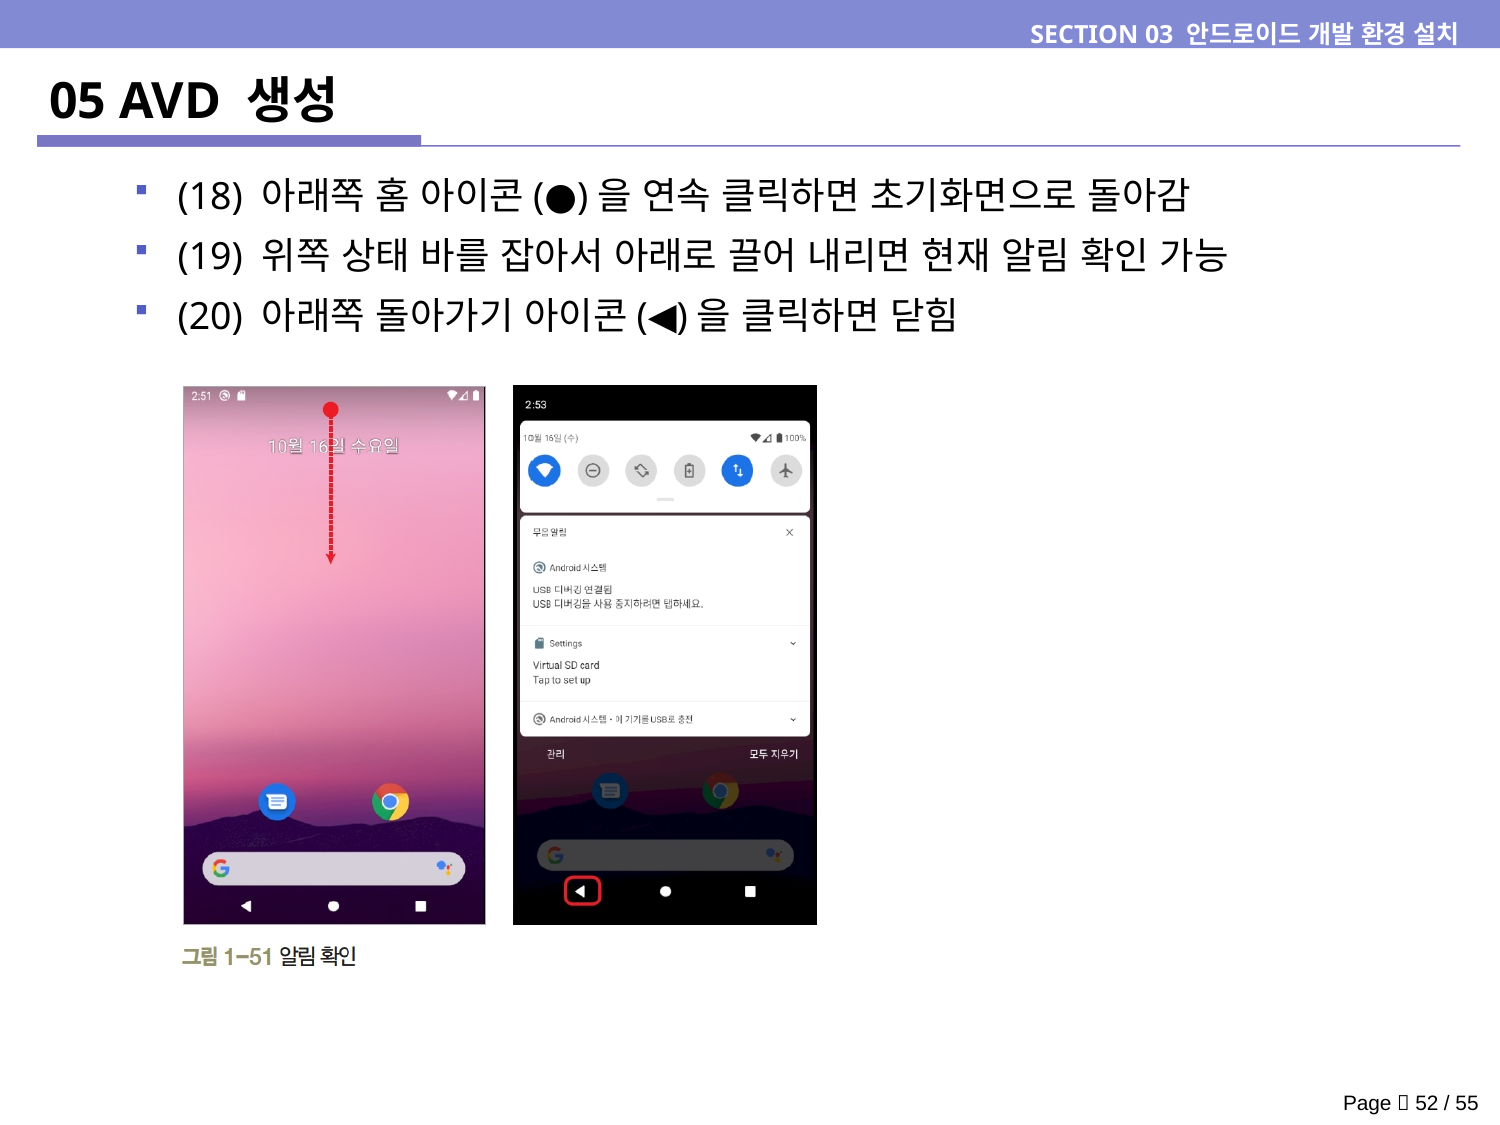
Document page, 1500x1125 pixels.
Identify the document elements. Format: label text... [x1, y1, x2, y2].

title 05 AVD 생성 [48, 67, 1448, 132]
picture [179, 384, 818, 971]
text_box SECTION 03 안드로이드 개발 환경 설치 [1015, 11, 1500, 57]
list (18) 아래쪽 홈 아이콘(●)을 연속 클릭하면 초기화면으로 돌아감 (19) 위쪽 상태 바를 잡아서 아래로 끌어 내리면 현재 알림 확인 가능 (20) 아래쪽 돌아가기 아이콘(◀)을 클릭하면 닫힘 [104, 171, 1382, 880]
